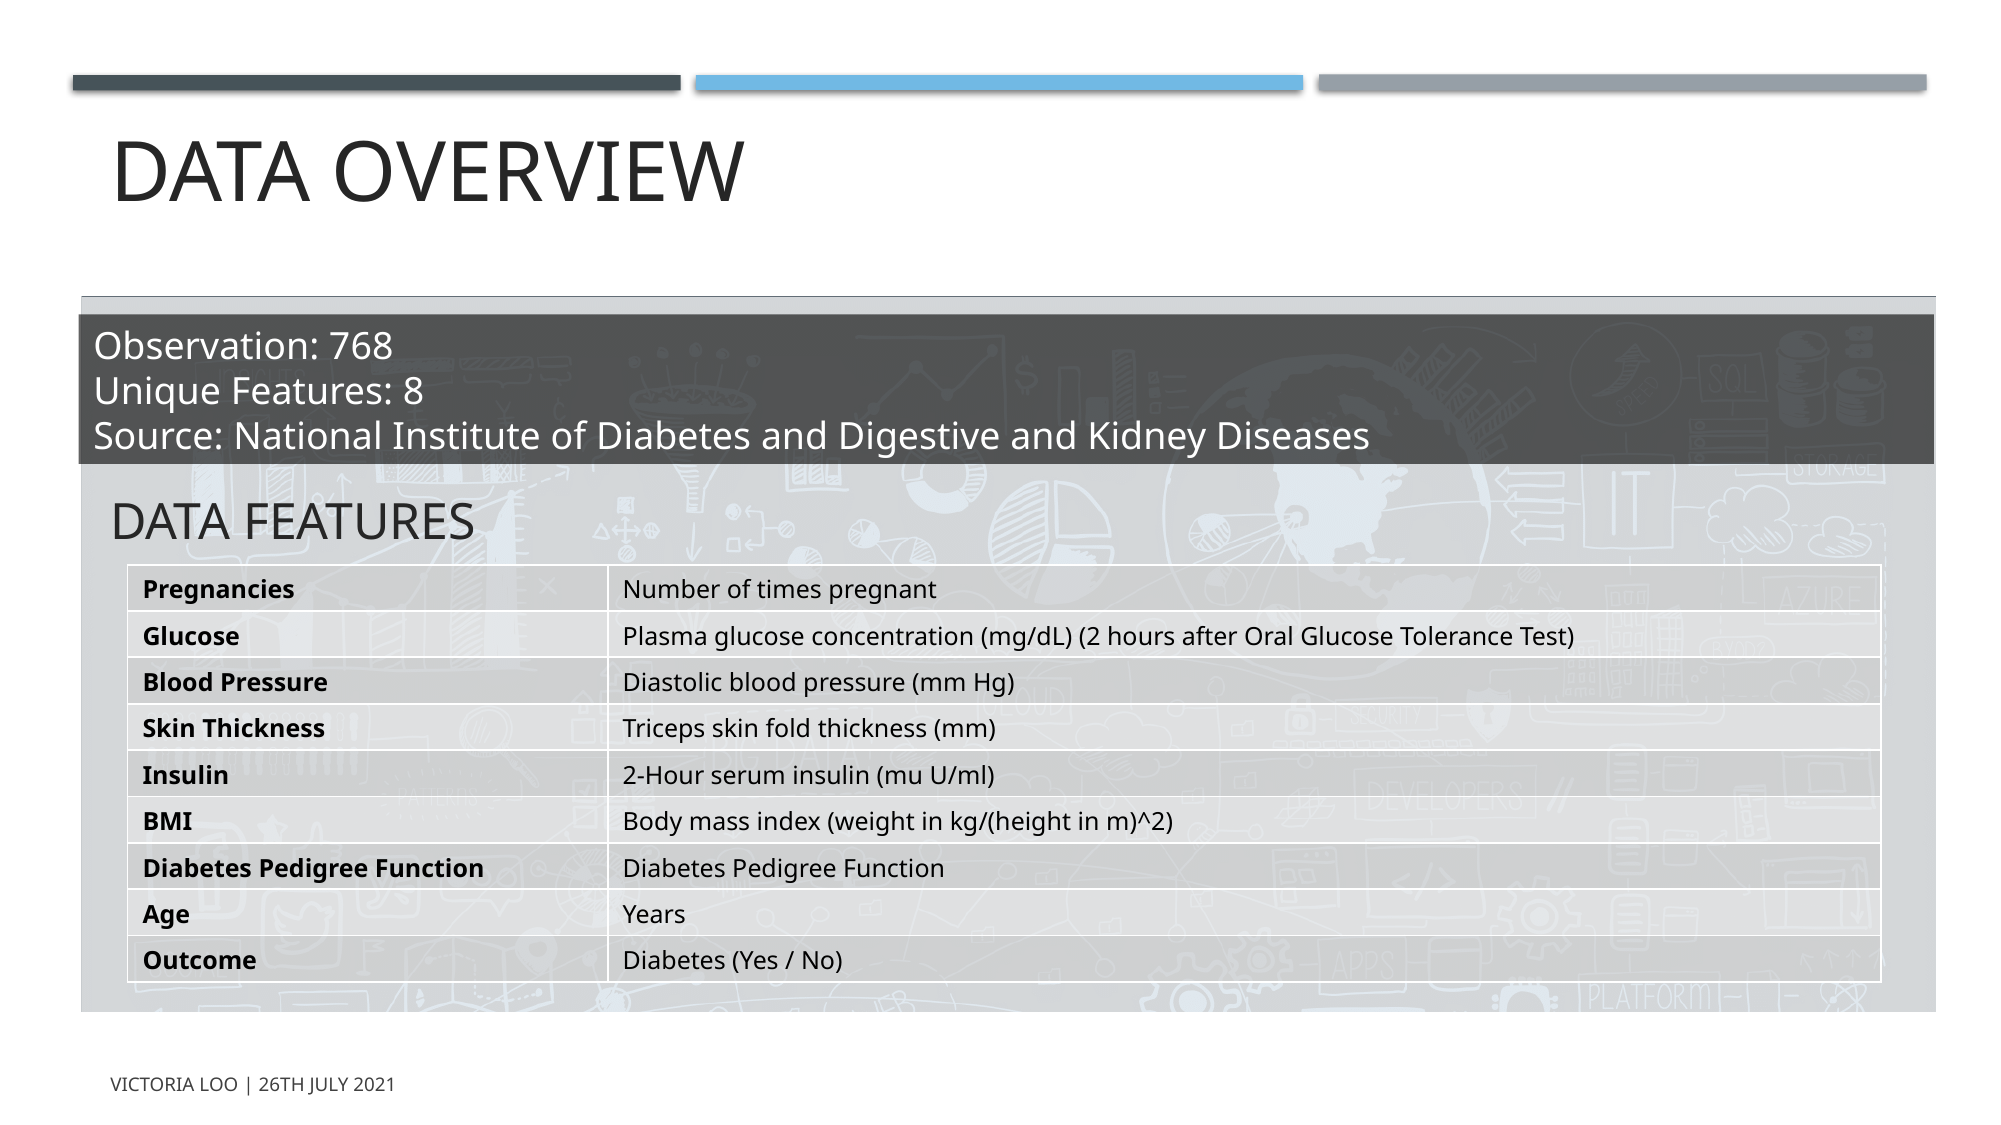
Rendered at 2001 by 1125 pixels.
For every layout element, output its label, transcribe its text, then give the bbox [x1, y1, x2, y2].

picture [81, 296, 1937, 1013]
text_box DATA OVERVIEW [95, 115, 1905, 226]
text_box VICTORIA LOO | 26TH JULY 2021 [95, 1053, 1230, 1114]
